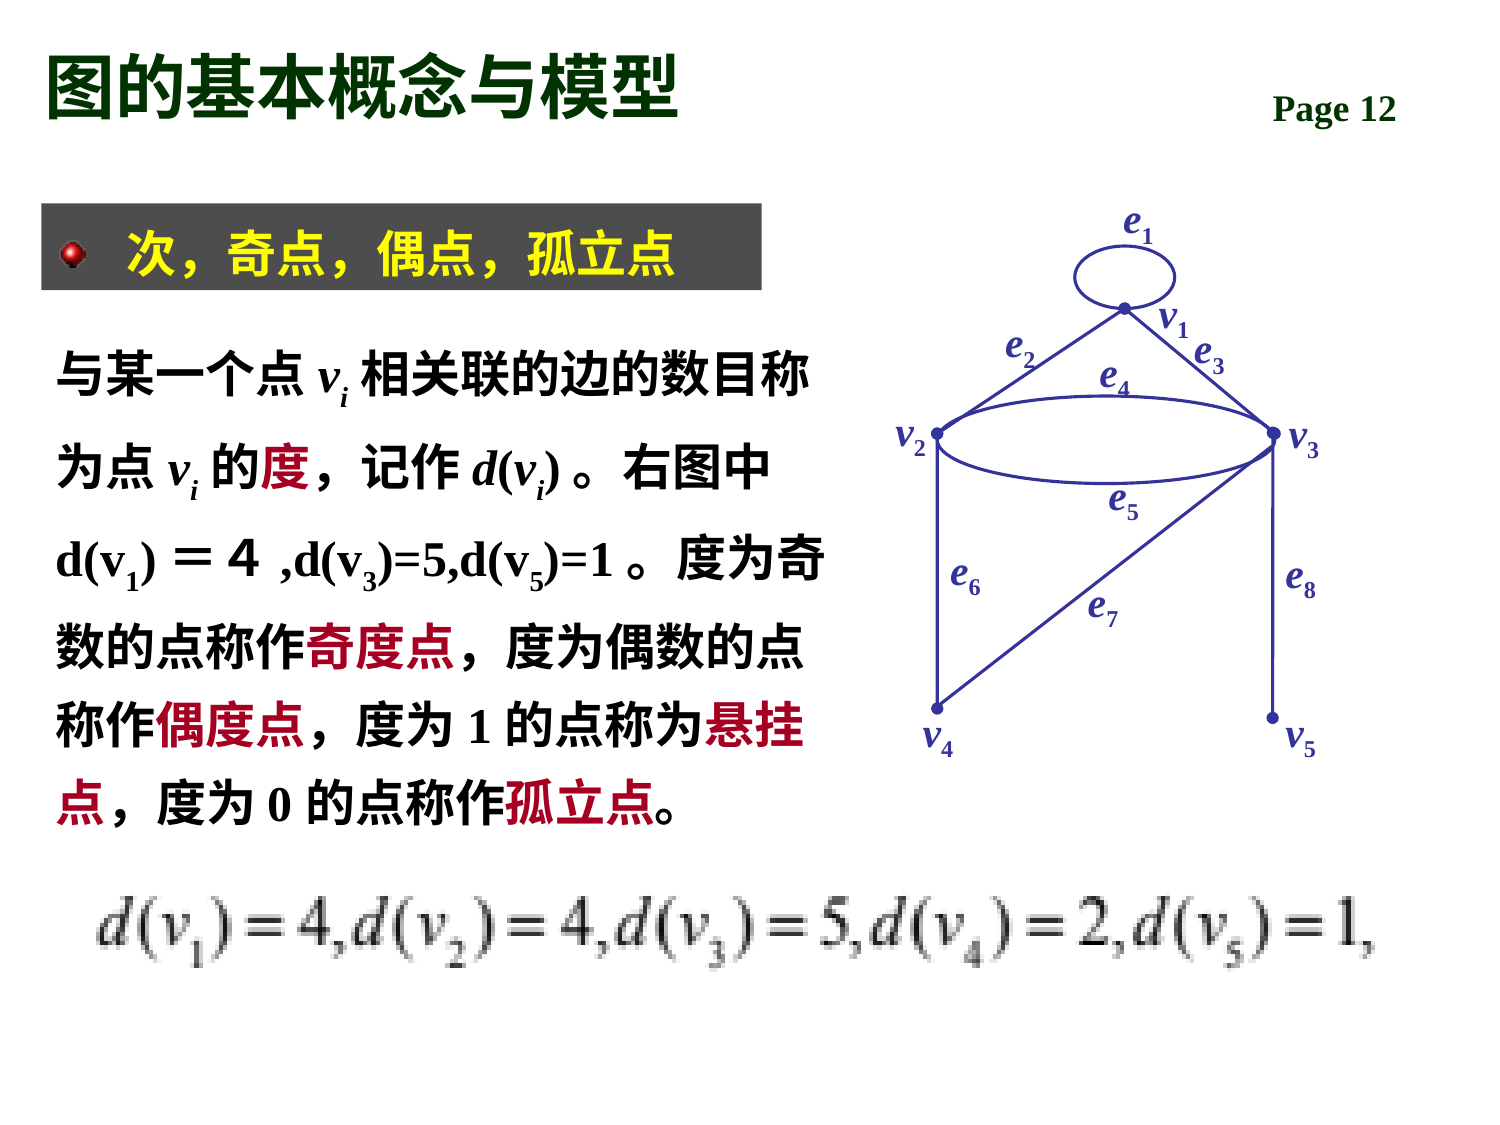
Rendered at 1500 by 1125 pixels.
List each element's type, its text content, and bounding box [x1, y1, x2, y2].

title 图的基本概念与模型 [29, 18, 1235, 136]
text_box 次，奇点，偶点，孤立点 [41, 203, 762, 291]
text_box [88, 869, 1380, 974]
text_box 与某一个点vi相关联的边的数目称为点vi的度，记作d(vi)。右图中d(v1)＝４,d(v3)=5,d(v5)=1。度为奇数的点称作奇度点，度为偶数的点称作偶度点，度为1的点称为悬挂点，度为0的点称作孤立点。 [41, 314, 869, 839]
picture [56, 237, 86, 268]
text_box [879, 184, 1336, 764]
